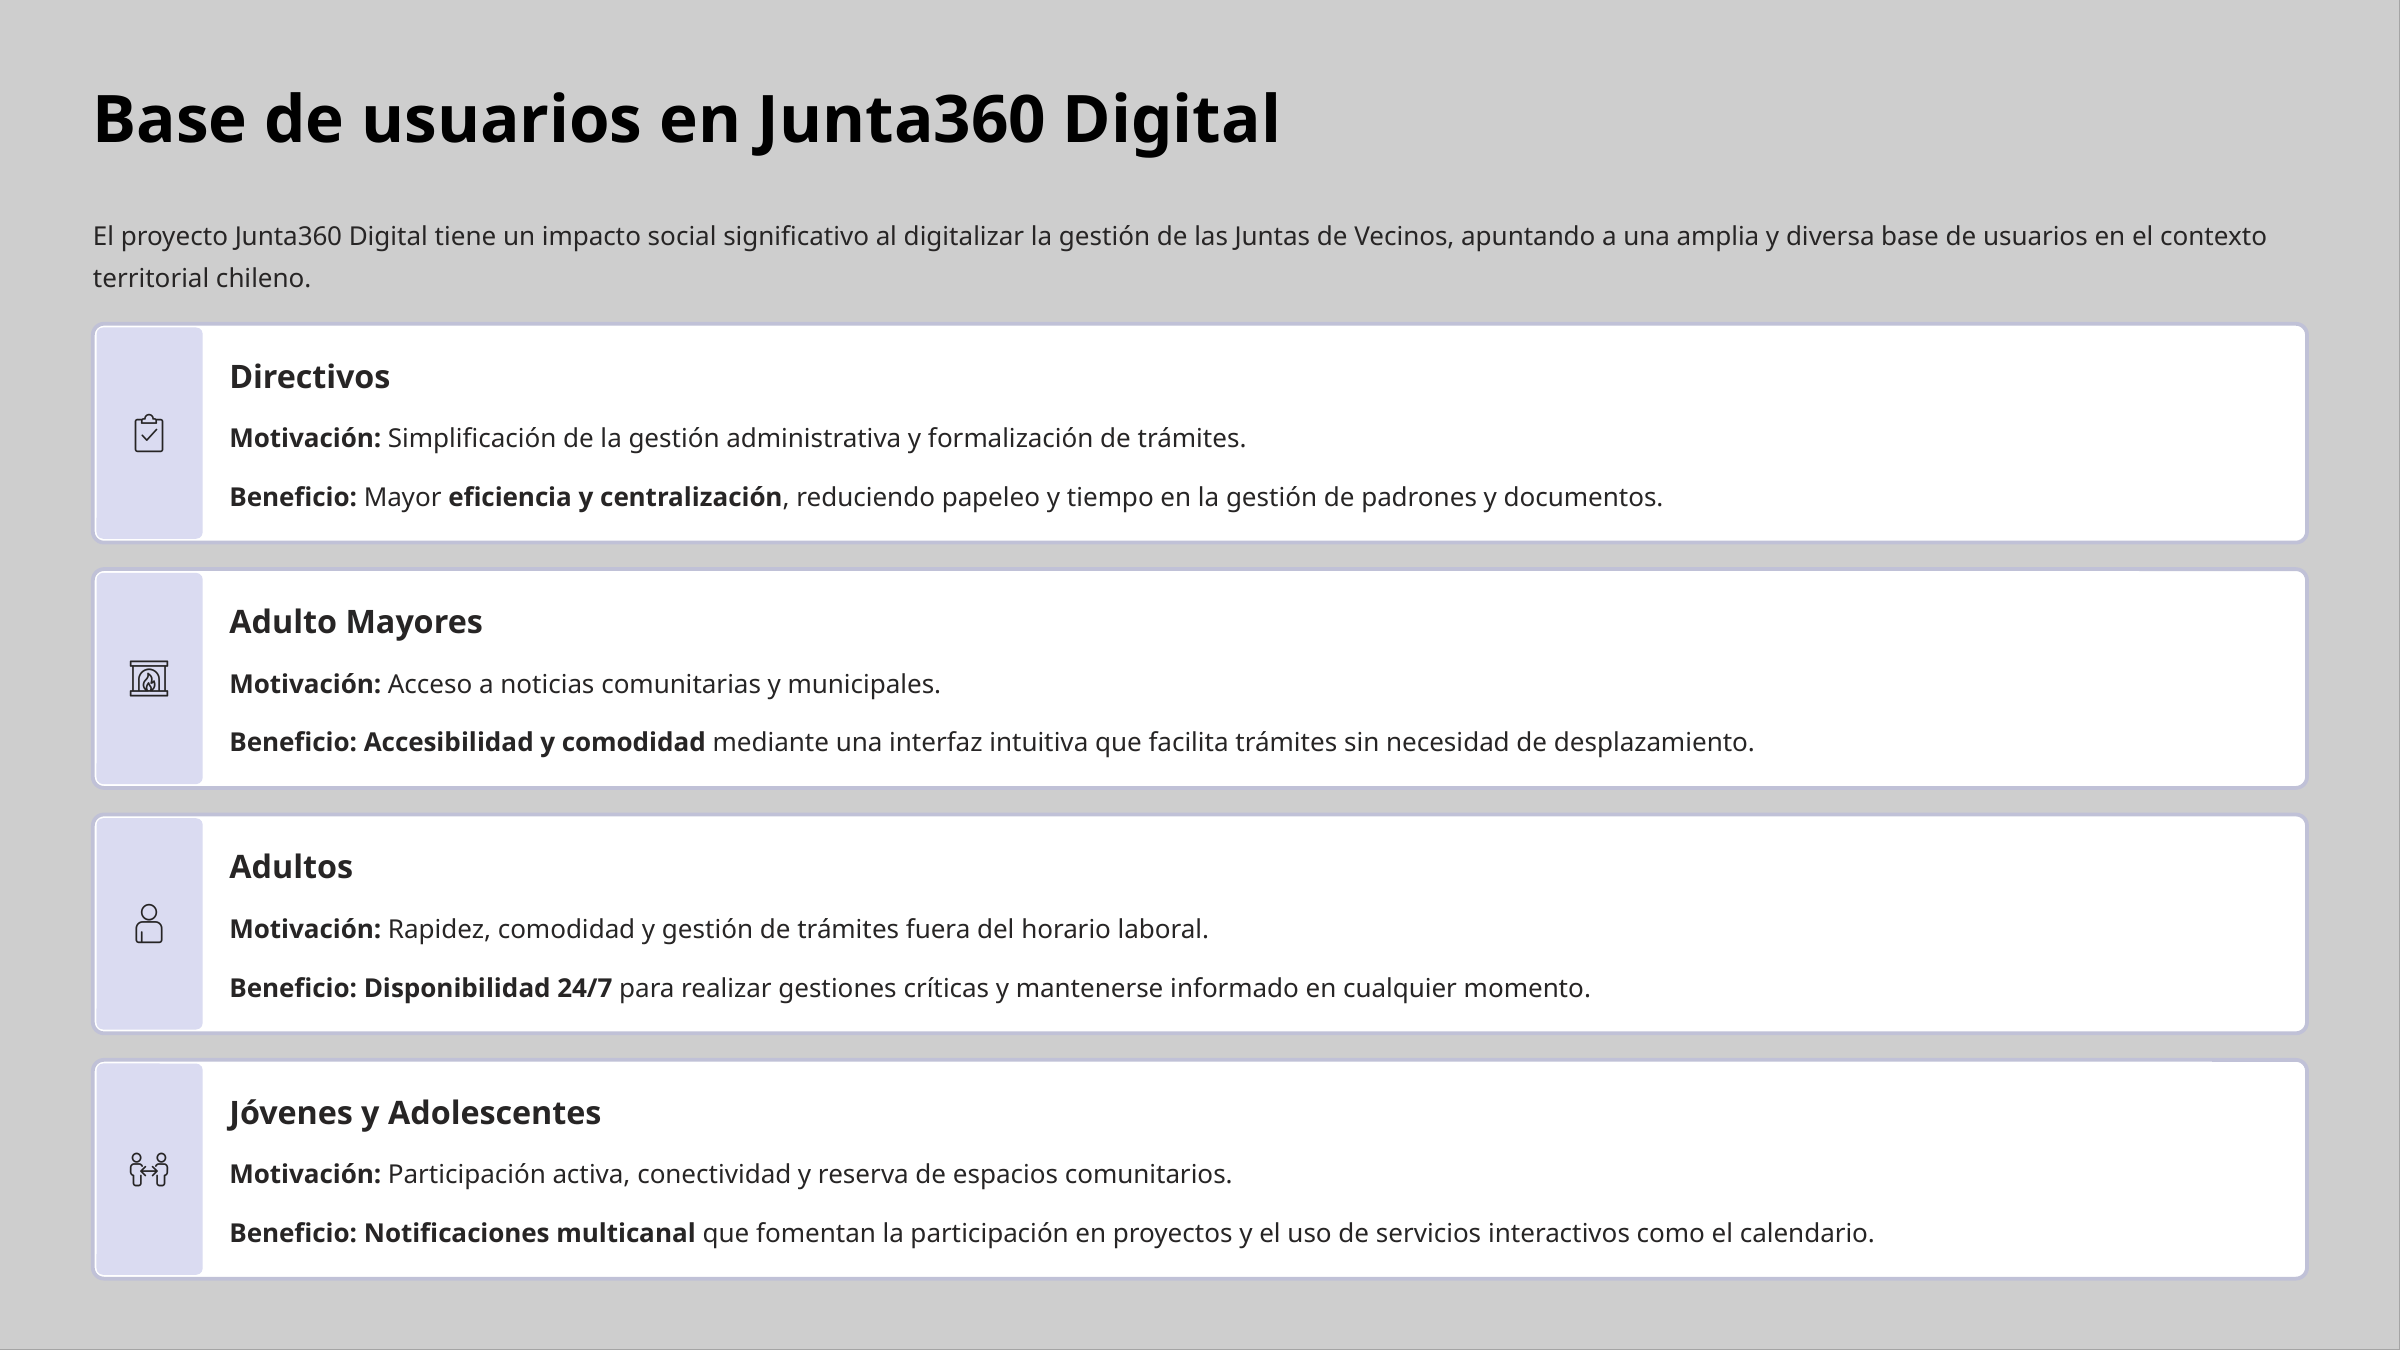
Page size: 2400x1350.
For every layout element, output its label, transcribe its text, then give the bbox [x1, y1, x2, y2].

text_box [92, 323, 2308, 543]
text_box Beneficio: Accesibilidad y comodidad mediante una interfaz intuitiva que facilita trámites sin necesidad de desplazamiento. [229, 715, 2277, 758]
text_box Motivación: Participación activa, conectividad y reserva de espacios comunitarios. [229, 1147, 2277, 1190]
picture [129, 903, 169, 944]
text_box [96, 327, 203, 539]
text_box [96, 572, 203, 785]
text_box [96, 818, 203, 1030]
text_box Directivos [229, 354, 562, 396]
text_box Jóvenes y Adolescentes [229, 1090, 625, 1132]
text_box Motivación: Rapidez, comodidad y gestión de trámites fuera del horario laboral. [229, 902, 2277, 945]
text_box El proyecto Junta360 Digital tiene un impacto social significativo al digitalizar la gestión de las Juntas de Vecinos, apuntando a una amplia y diversa base de usuarios en el contexto territorial chileno. [92, 208, 2307, 294]
text_box Adulto Mayores [229, 599, 562, 641]
text_box Motivación: Simplificación de la gestión administrativa y formalización de trámites. [229, 411, 2277, 454]
text_box [92, 1059, 2308, 1279]
text_box Beneficio: Mayor eficiencia y centralización, reduciendo papeleo y tiempo en la gestión de padrones y documentos. [229, 469, 2277, 513]
text_box [0, 0, 2400, 1350]
picture [129, 413, 169, 453]
text_box Base de usuarios en Junta360 Digital [92, 72, 957, 156]
text_box Beneficio: Notificaciones multicanal que fomentan la participación en proyectos y el uso de servicios interactivos como el calendario. [229, 1205, 2277, 1249]
text_box Adultos [229, 844, 562, 887]
picture [129, 1149, 169, 1190]
picture [129, 658, 169, 699]
text_box Beneficio: Disponibilidad 24/7 para realizar gestiones críticas y mantenerse informado en cualquier momento. [229, 960, 2277, 1003]
text_box [92, 814, 2308, 1034]
text_box [96, 1063, 203, 1275]
text_box Motivación: Acceso a noticias comunitarias y municipales. [229, 656, 2277, 700]
text_box [92, 569, 2308, 788]
